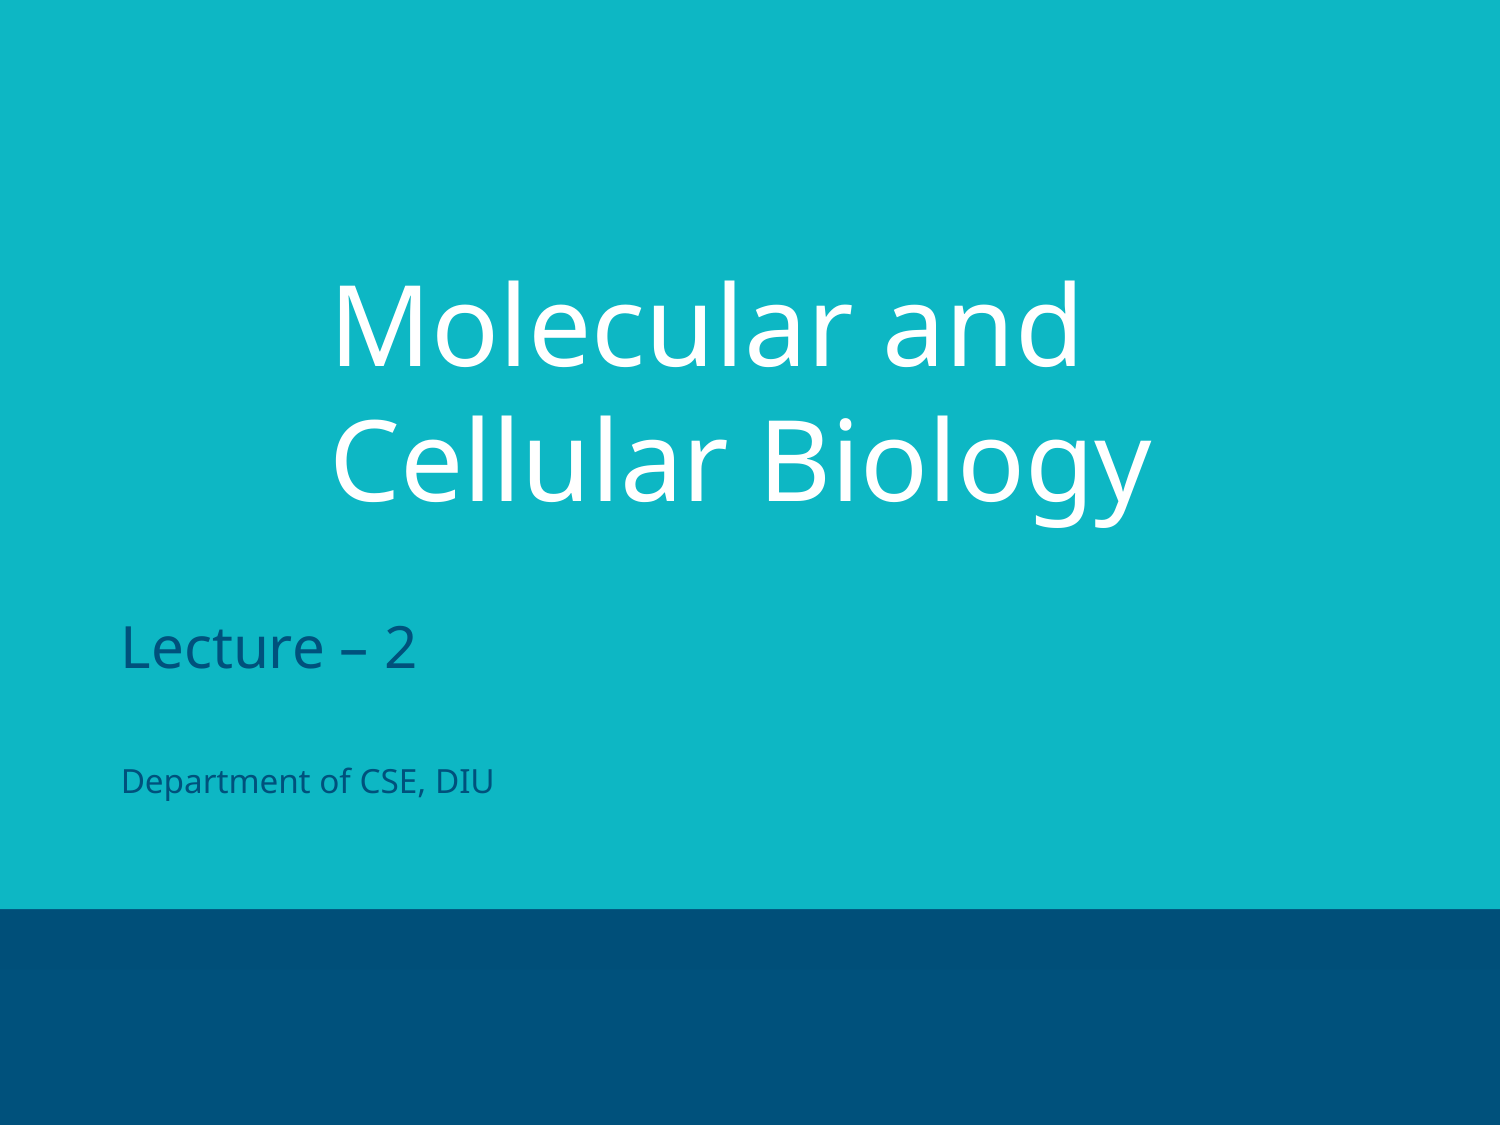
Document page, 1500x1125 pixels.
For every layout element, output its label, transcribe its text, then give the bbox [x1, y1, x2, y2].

text_box Department of CSE, DIU [105, 752, 895, 808]
title Molecular and Cellular Biology [314, 240, 1186, 539]
text_box Lecture – 2 [105, 602, 911, 688]
